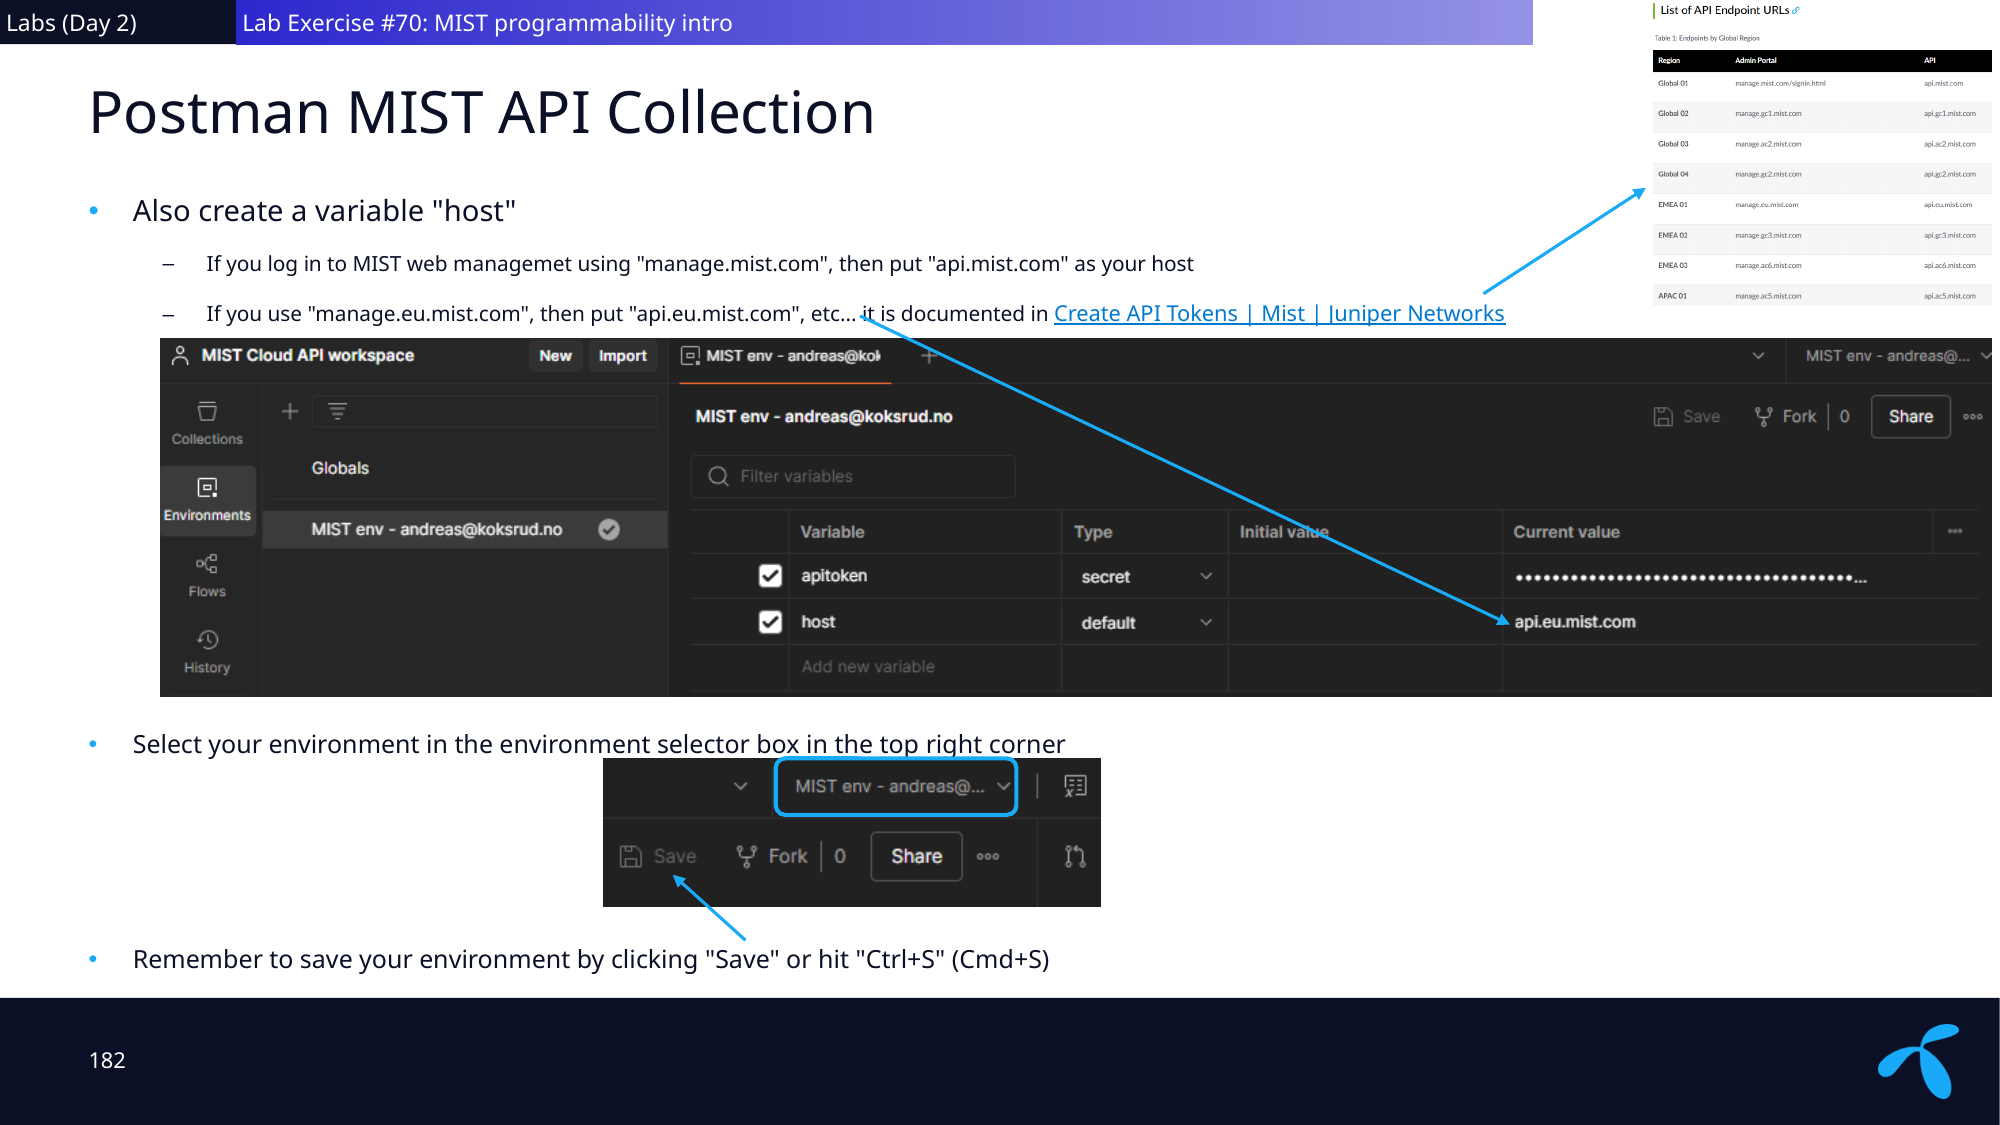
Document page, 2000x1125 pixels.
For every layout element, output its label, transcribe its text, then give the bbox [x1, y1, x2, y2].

text_box Lab Exercise #70: MIST programmability intro [236, 0, 1533, 45]
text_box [1483, 187, 1647, 294]
picture [159, 338, 1993, 698]
title Postman MIST API Collection [88, 70, 1640, 160]
list Also create a variable "host" If you log in to MIST web managemet using "manage.mist.com", then put "api.mist.com" as your host If you use "manage.eu.mist.com", then put "api.eu.mist.com", etc... it is documented in Create API Tokens | Mist | Juniper Networks Select your environment in the environment selector box in the top right corner Remember to save your environment by clicking "Save" or hit "Ctrl+S" (Cmd+S) [88, 160, 1950, 1025]
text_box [672, 874, 746, 941]
picture [1878, 1024, 1959, 1099]
slide_number 182 [88, 1024, 237, 1099]
picture [1645, 0, 1993, 306]
picture [603, 758, 1101, 907]
footer Labs (Day 2) [0, 0, 236, 45]
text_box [859, 315, 1511, 625]
